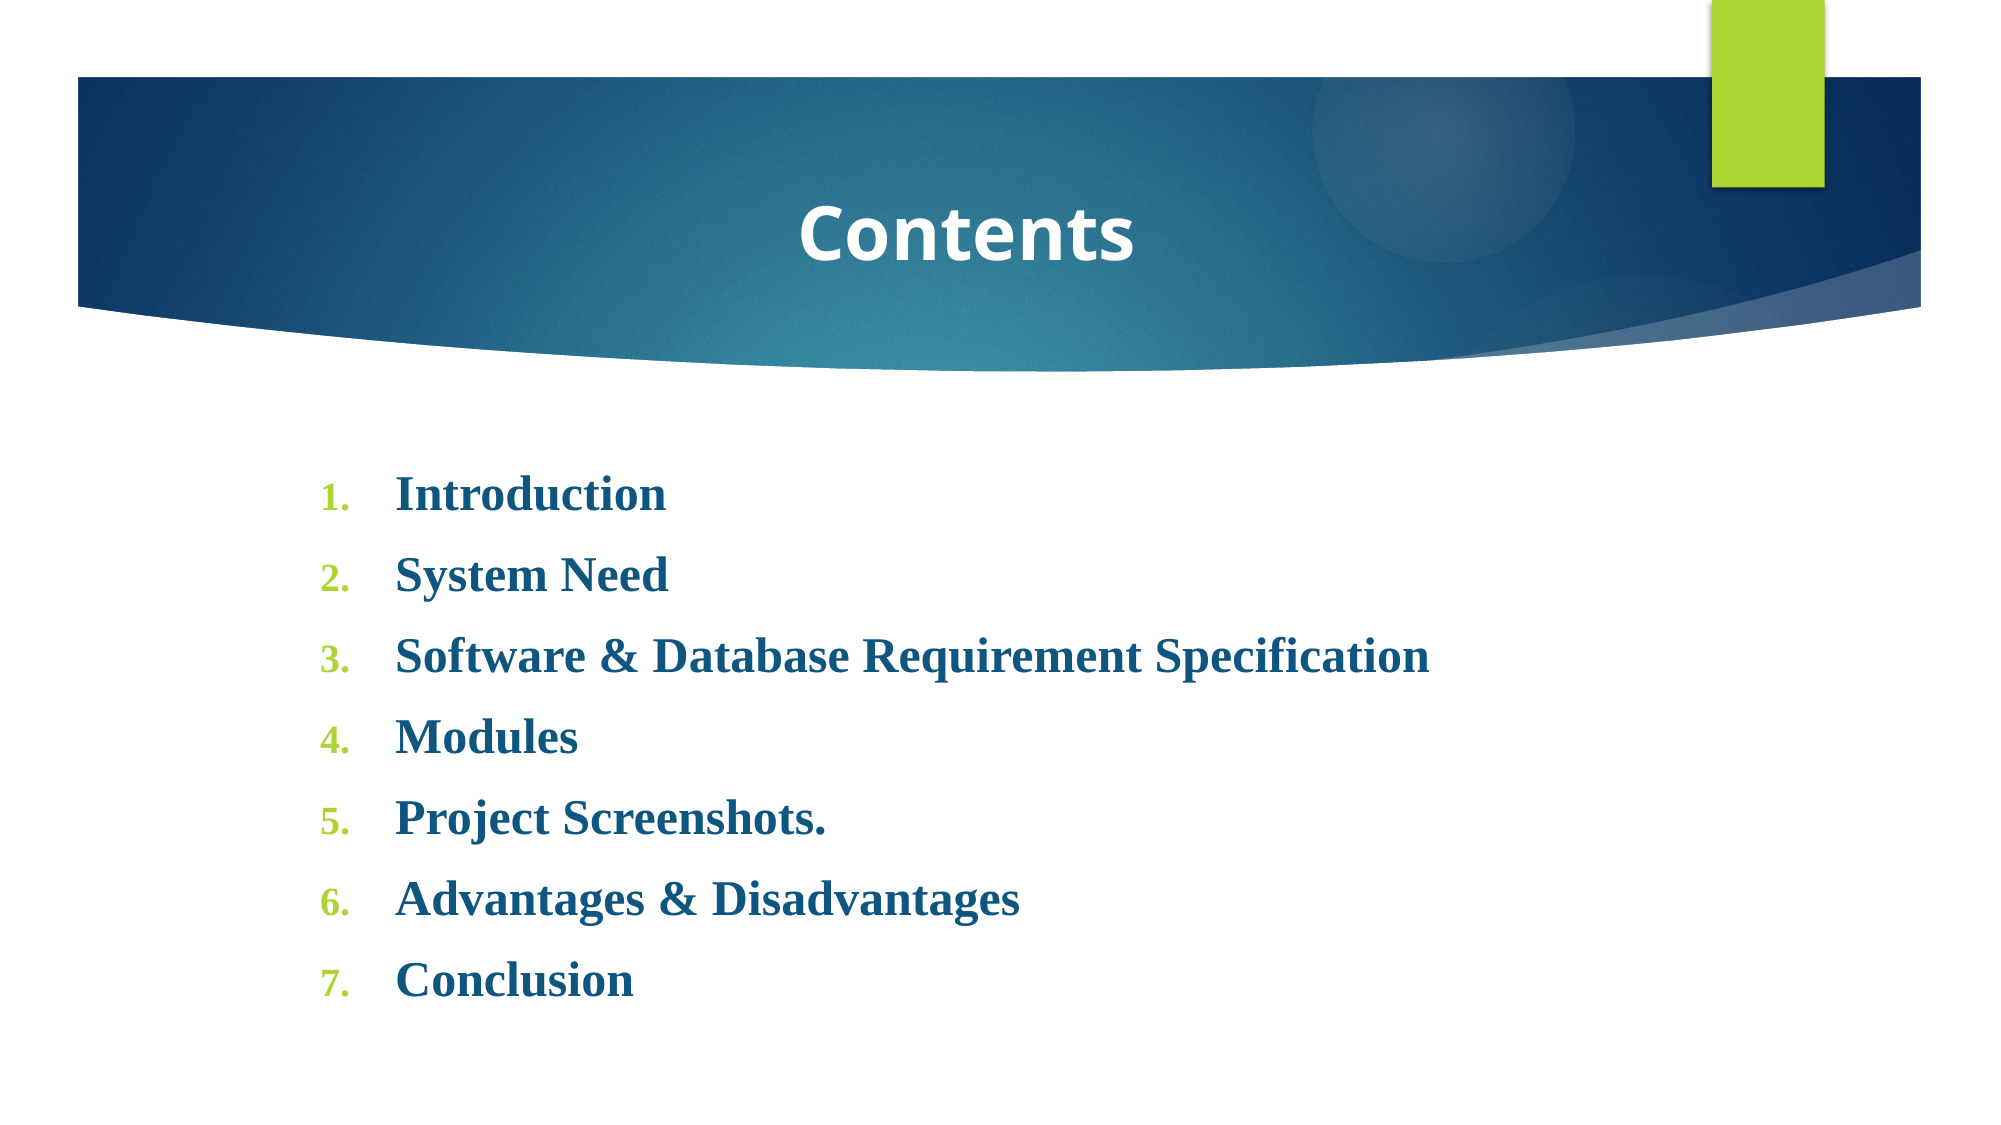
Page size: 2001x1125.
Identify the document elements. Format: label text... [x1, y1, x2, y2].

text_box Introduction System Need Software & Database Requirement Specification Modules Project Screenshots. Advantages & Disadvantages Conclusion [305, 453, 1600, 1125]
title Contents [782, 172, 2000, 289]
